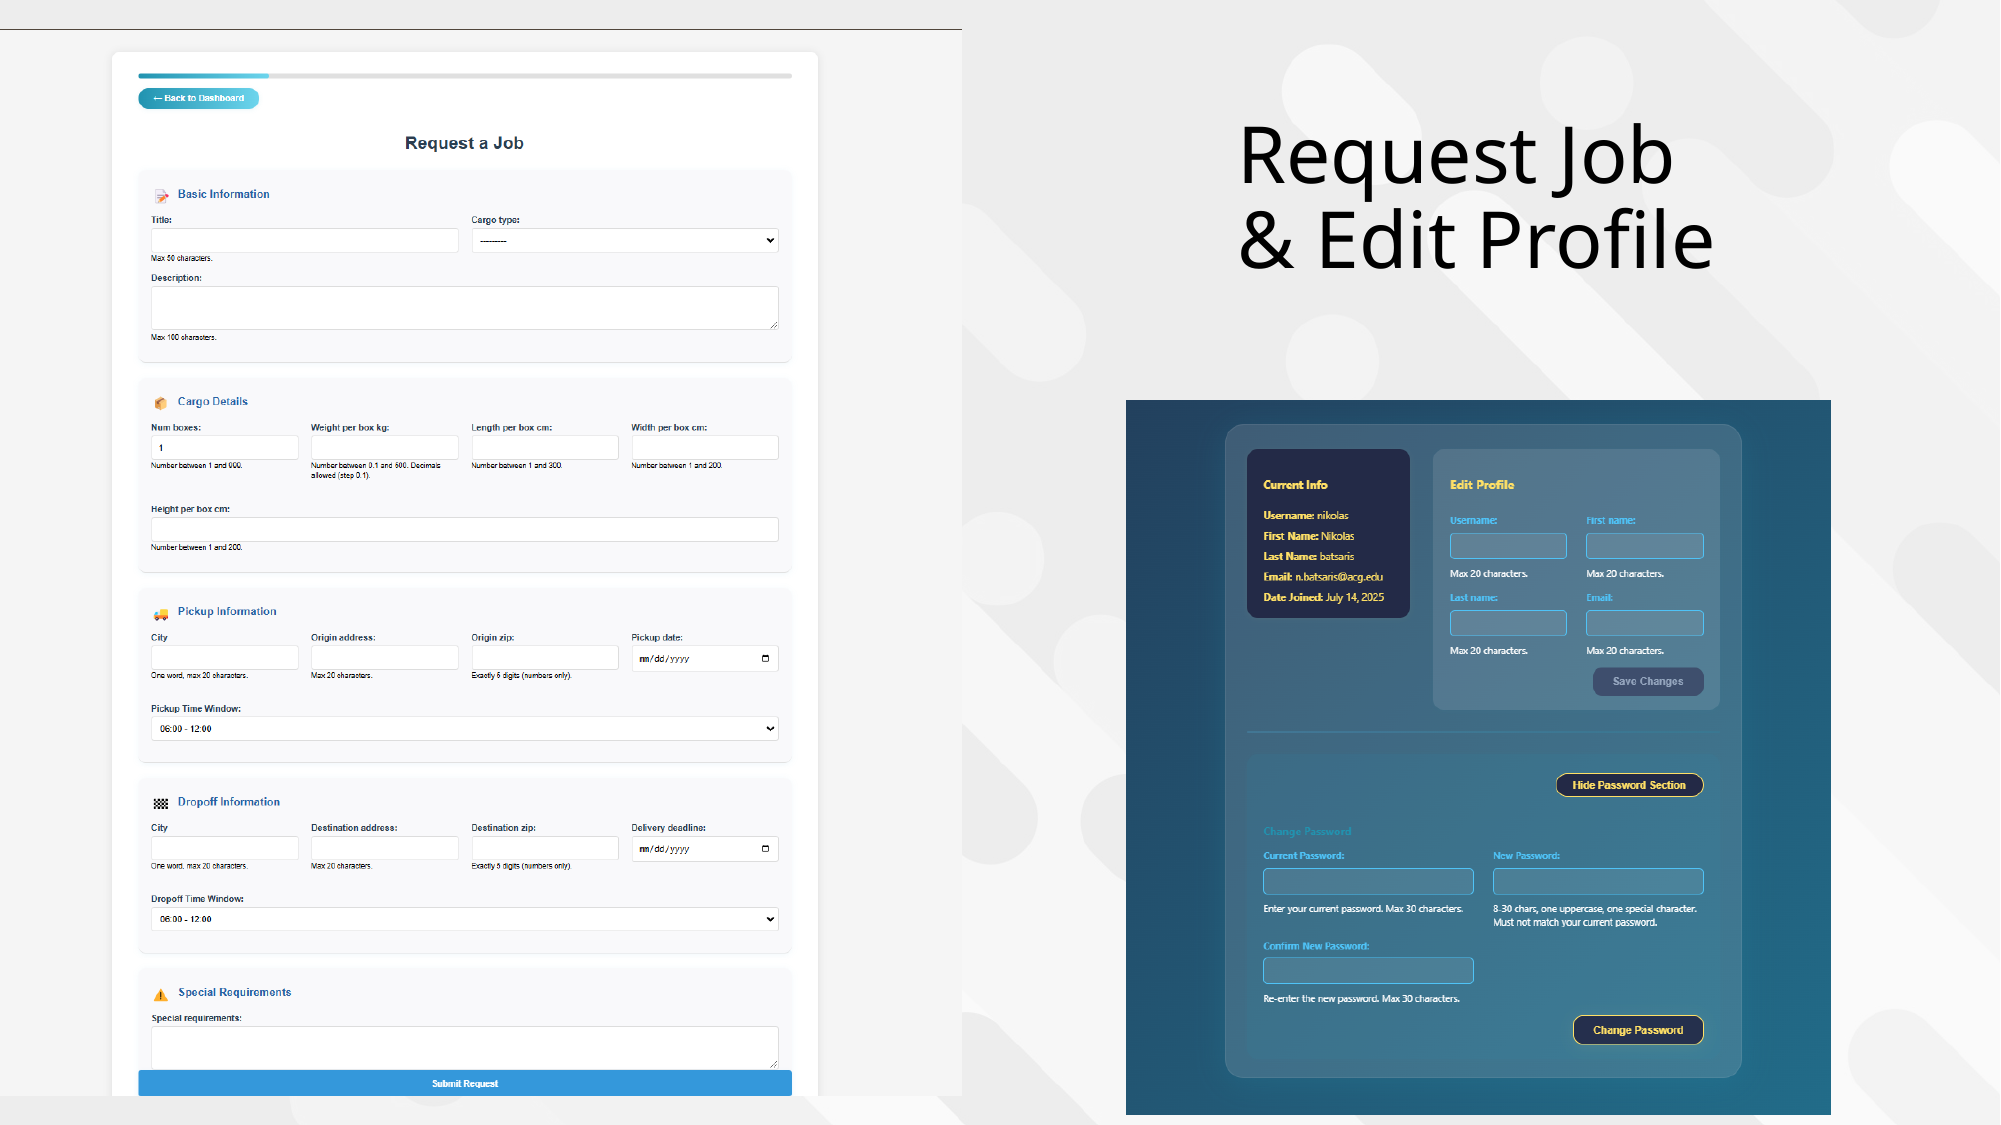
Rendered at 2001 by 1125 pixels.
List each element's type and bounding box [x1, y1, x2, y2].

list [1125, 399, 1831, 1115]
picture [0, 0, 2000, 1125]
